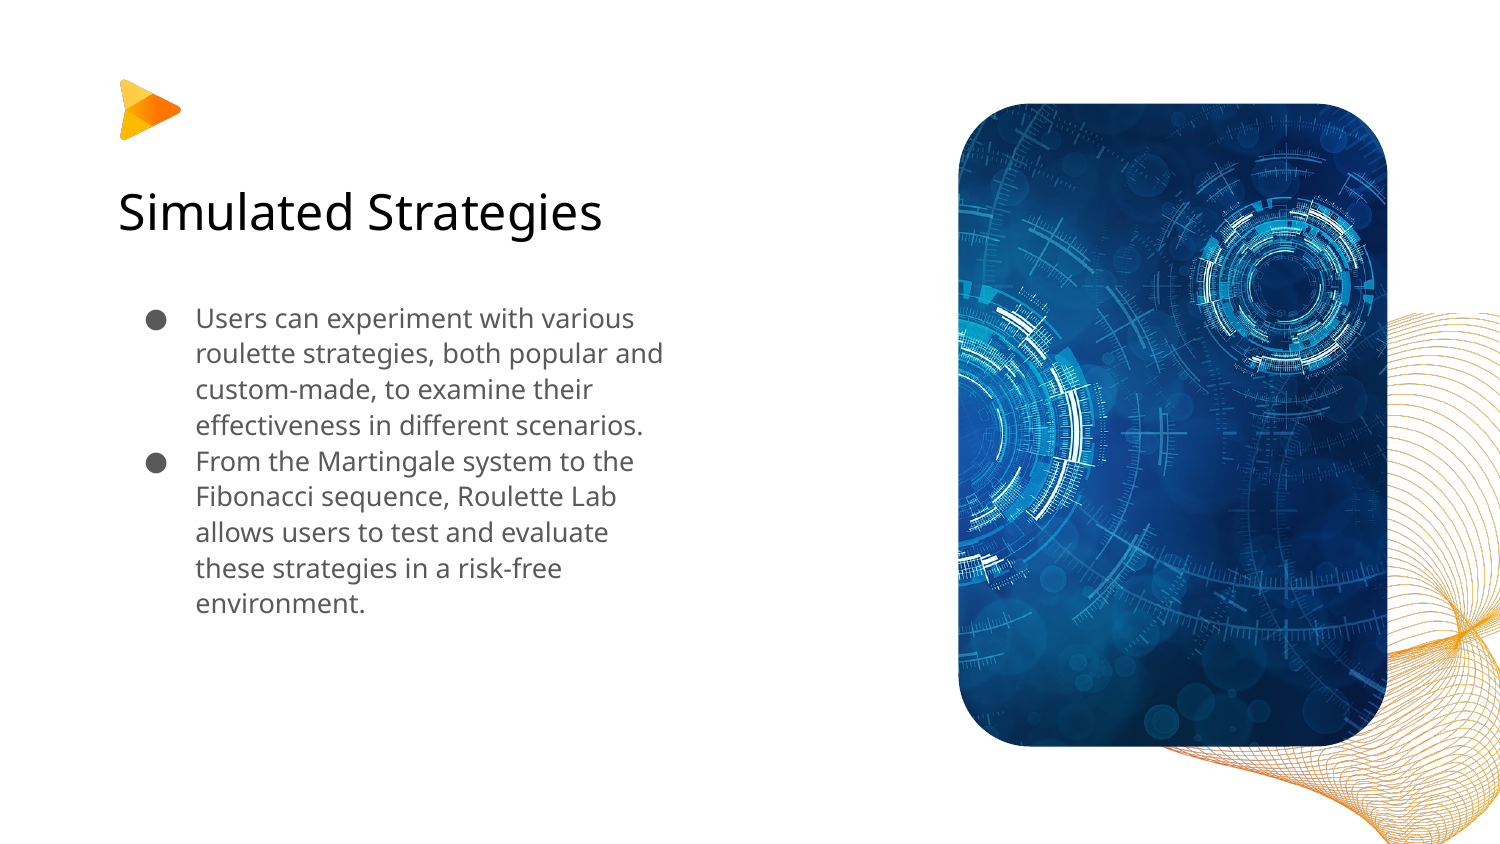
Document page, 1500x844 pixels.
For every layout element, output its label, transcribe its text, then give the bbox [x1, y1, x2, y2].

subtitle Users can experiment with various roulette strategies, both popular and custom-made, to examine their effectiveness in different scenarios. From the Martingale system to the Fibonacci sequence, Roulette Lab allows users to test and evaluate these strategies in a risk-free environment. [105, 282, 697, 606]
picture [119, 78, 181, 140]
title Simulated Strategies [103, 151, 932, 271]
picture [958, 103, 1500, 844]
